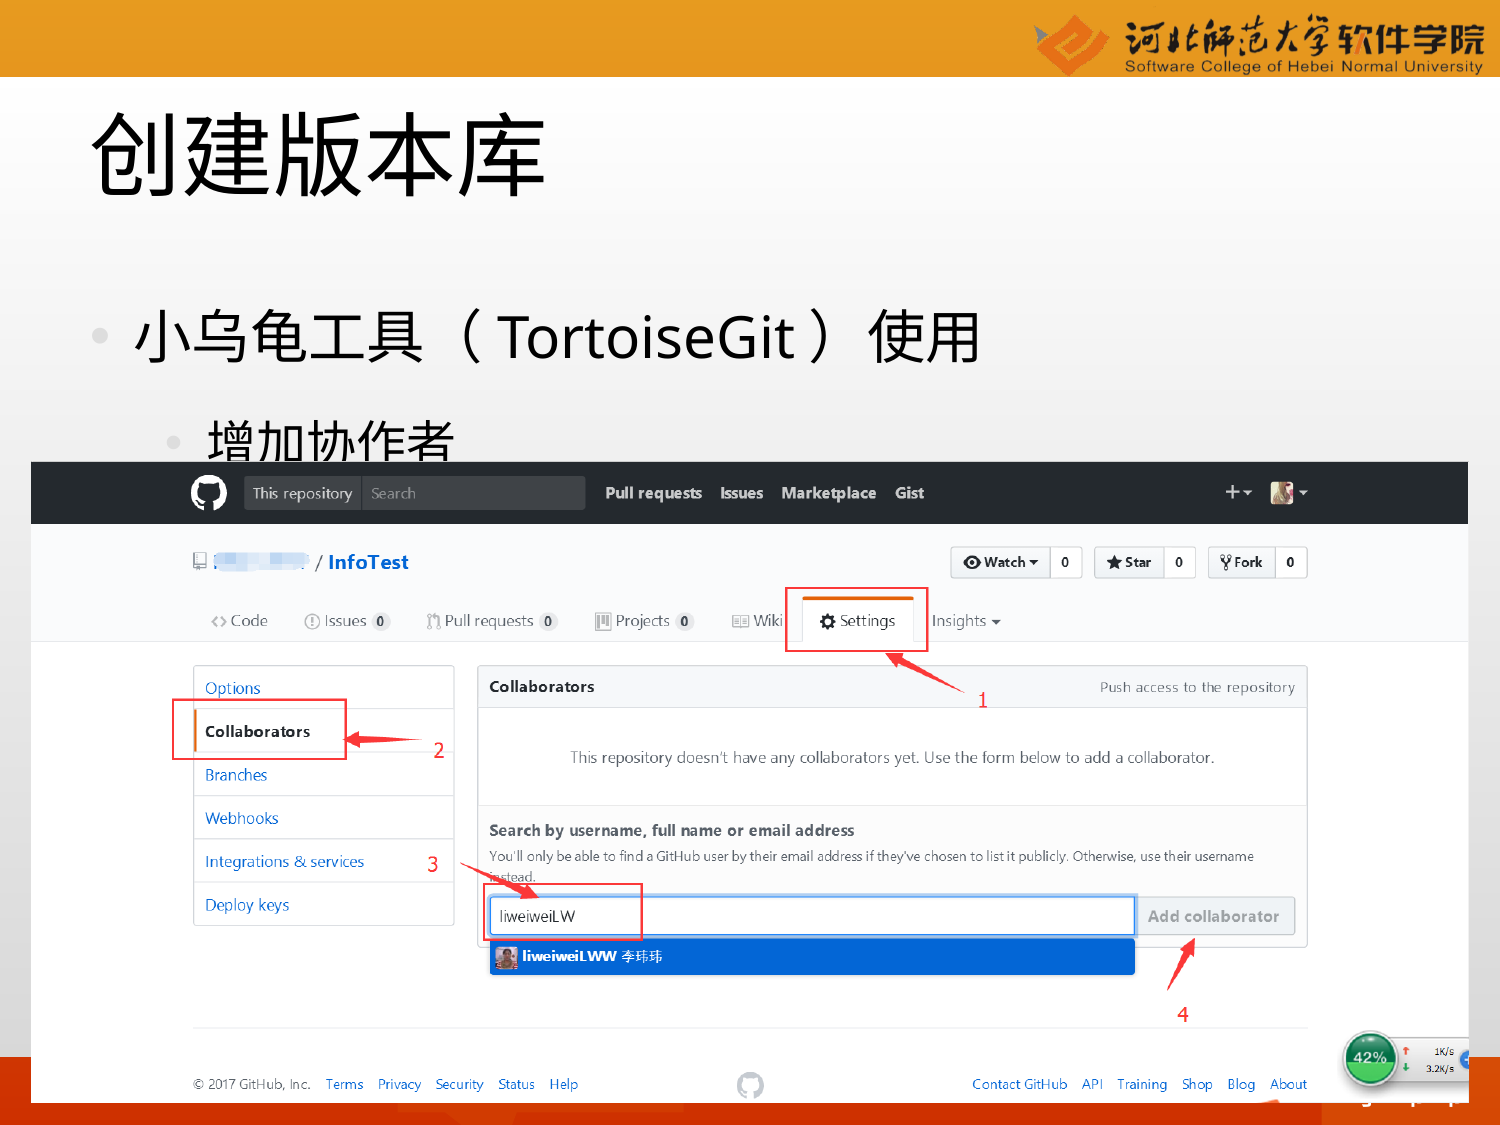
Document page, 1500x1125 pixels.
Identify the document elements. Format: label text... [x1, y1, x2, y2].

title 创建版本库 [75, 58, 1425, 247]
text_box [0, 77, 1500, 1056]
list 小乌龟工具（TortoiseGit）使用 增加协作者 [75, 292, 1425, 460]
picture [31, 461, 1469, 1103]
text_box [1028, 4, 1500, 79]
